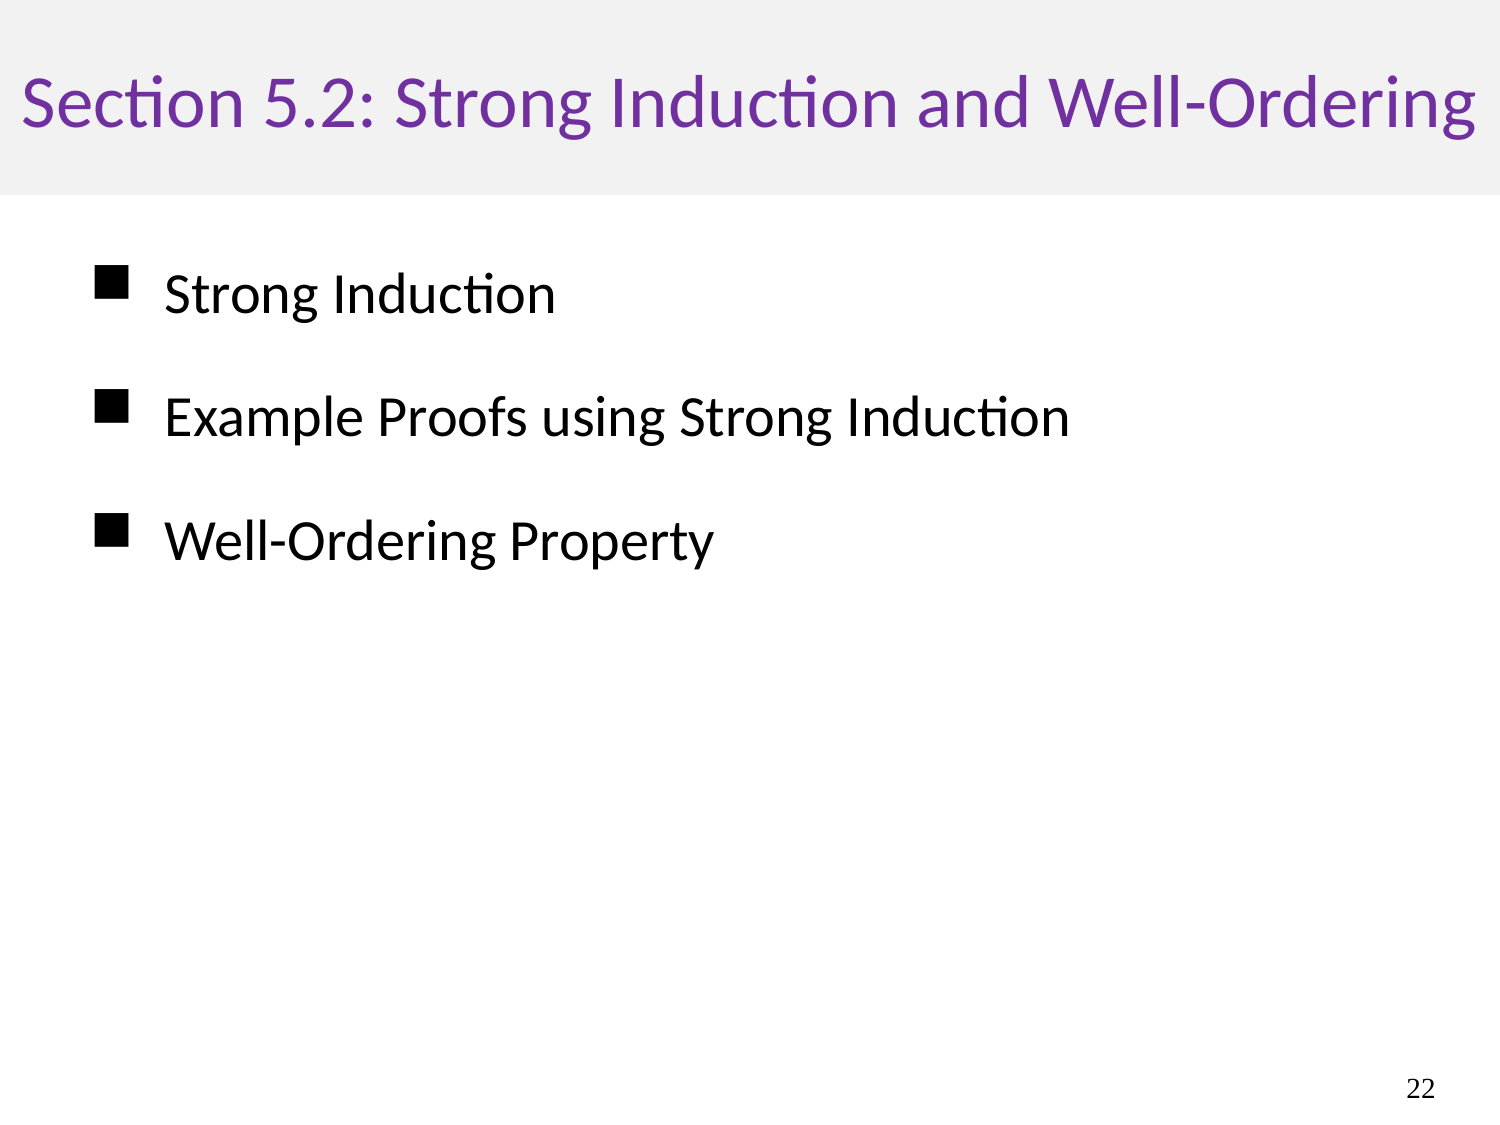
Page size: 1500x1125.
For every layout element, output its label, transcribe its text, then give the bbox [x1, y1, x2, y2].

list Strong Induction Example Proofs using Strong Induction Well-Ordering Property [75, 212, 1425, 1075]
title Section 5.2: Strong Induction and Well-Ordering [0, 0, 1500, 195]
